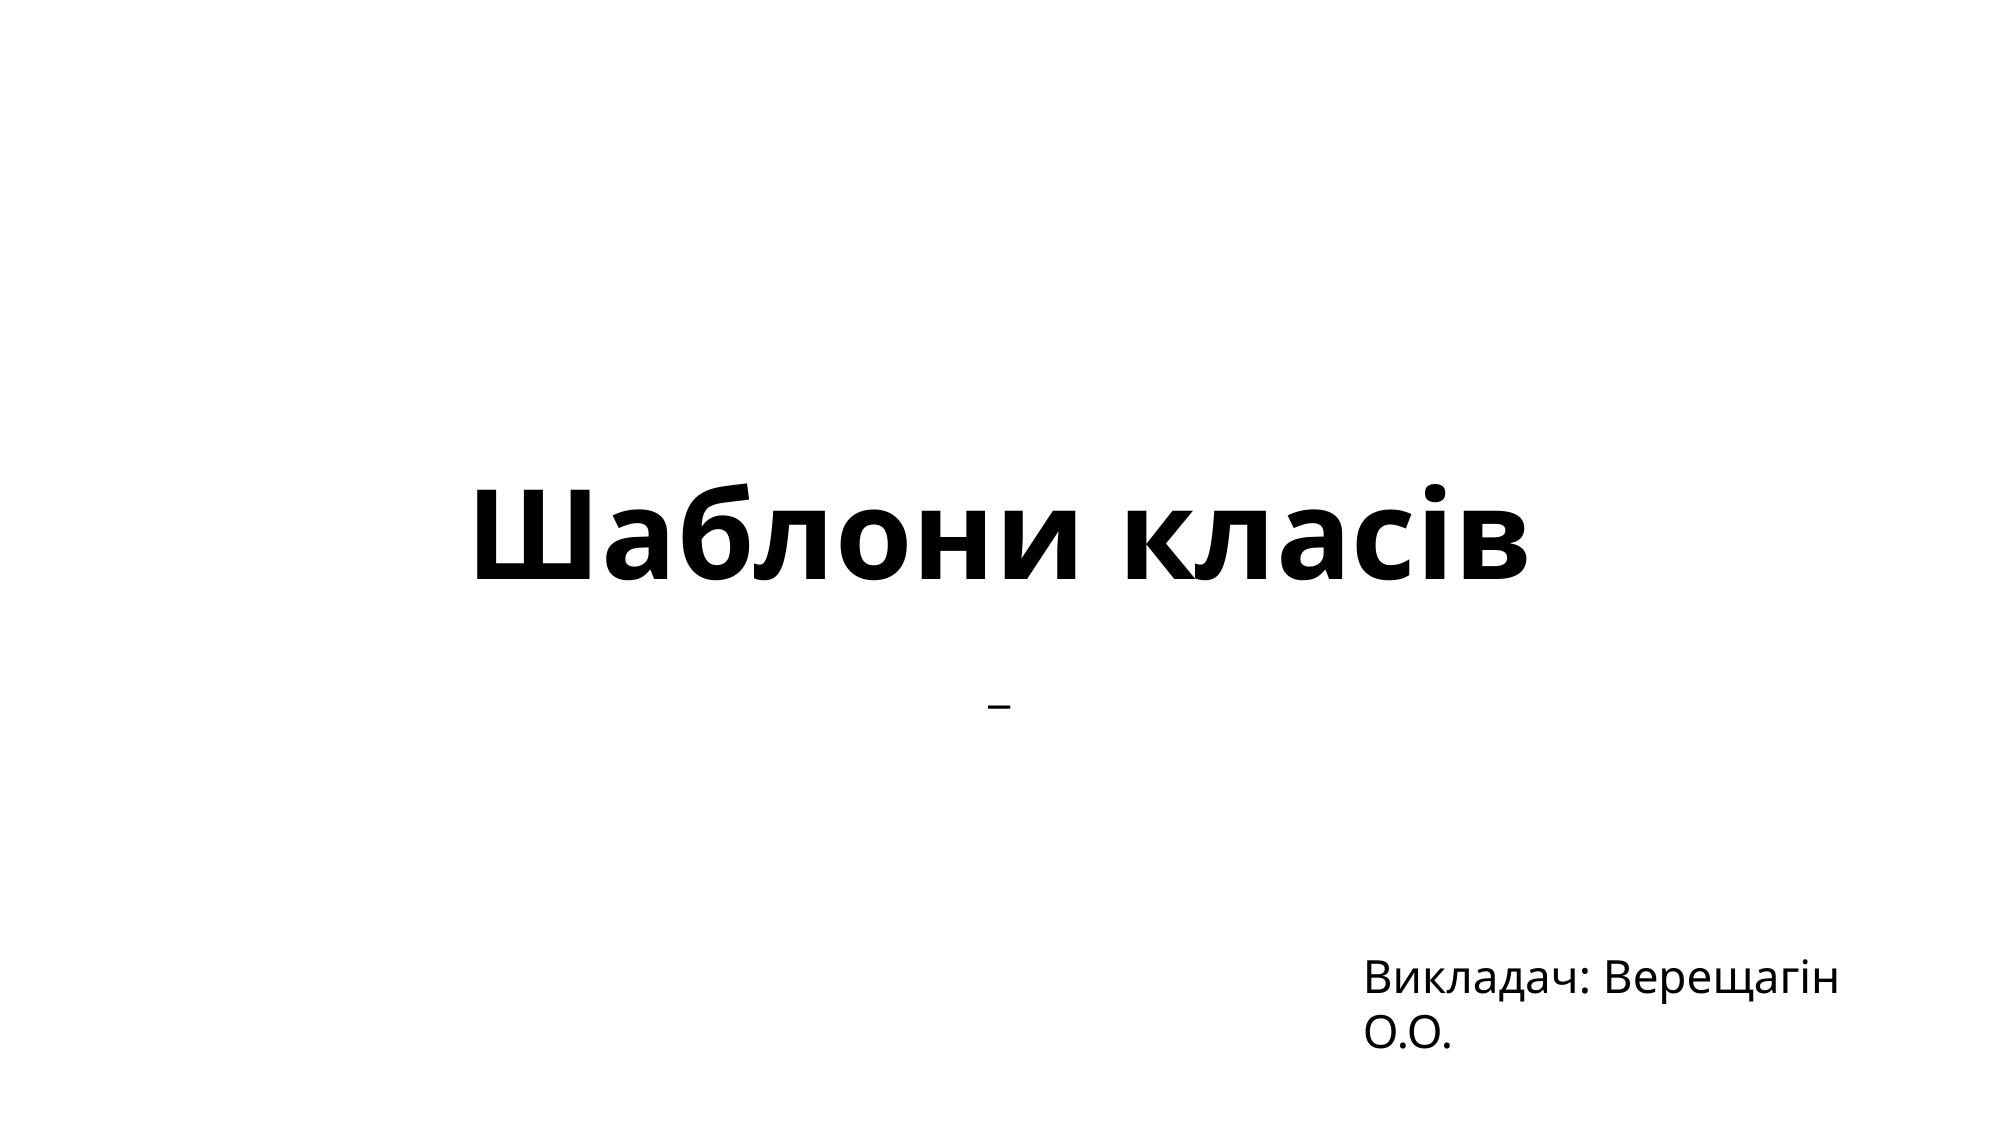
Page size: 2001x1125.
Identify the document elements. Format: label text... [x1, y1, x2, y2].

text_box Викладач: Верещагін О.О. [1348, 940, 1933, 1066]
subtitle _ [0, 613, 2000, 886]
title Шаблони класів [0, 184, 2000, 613]
